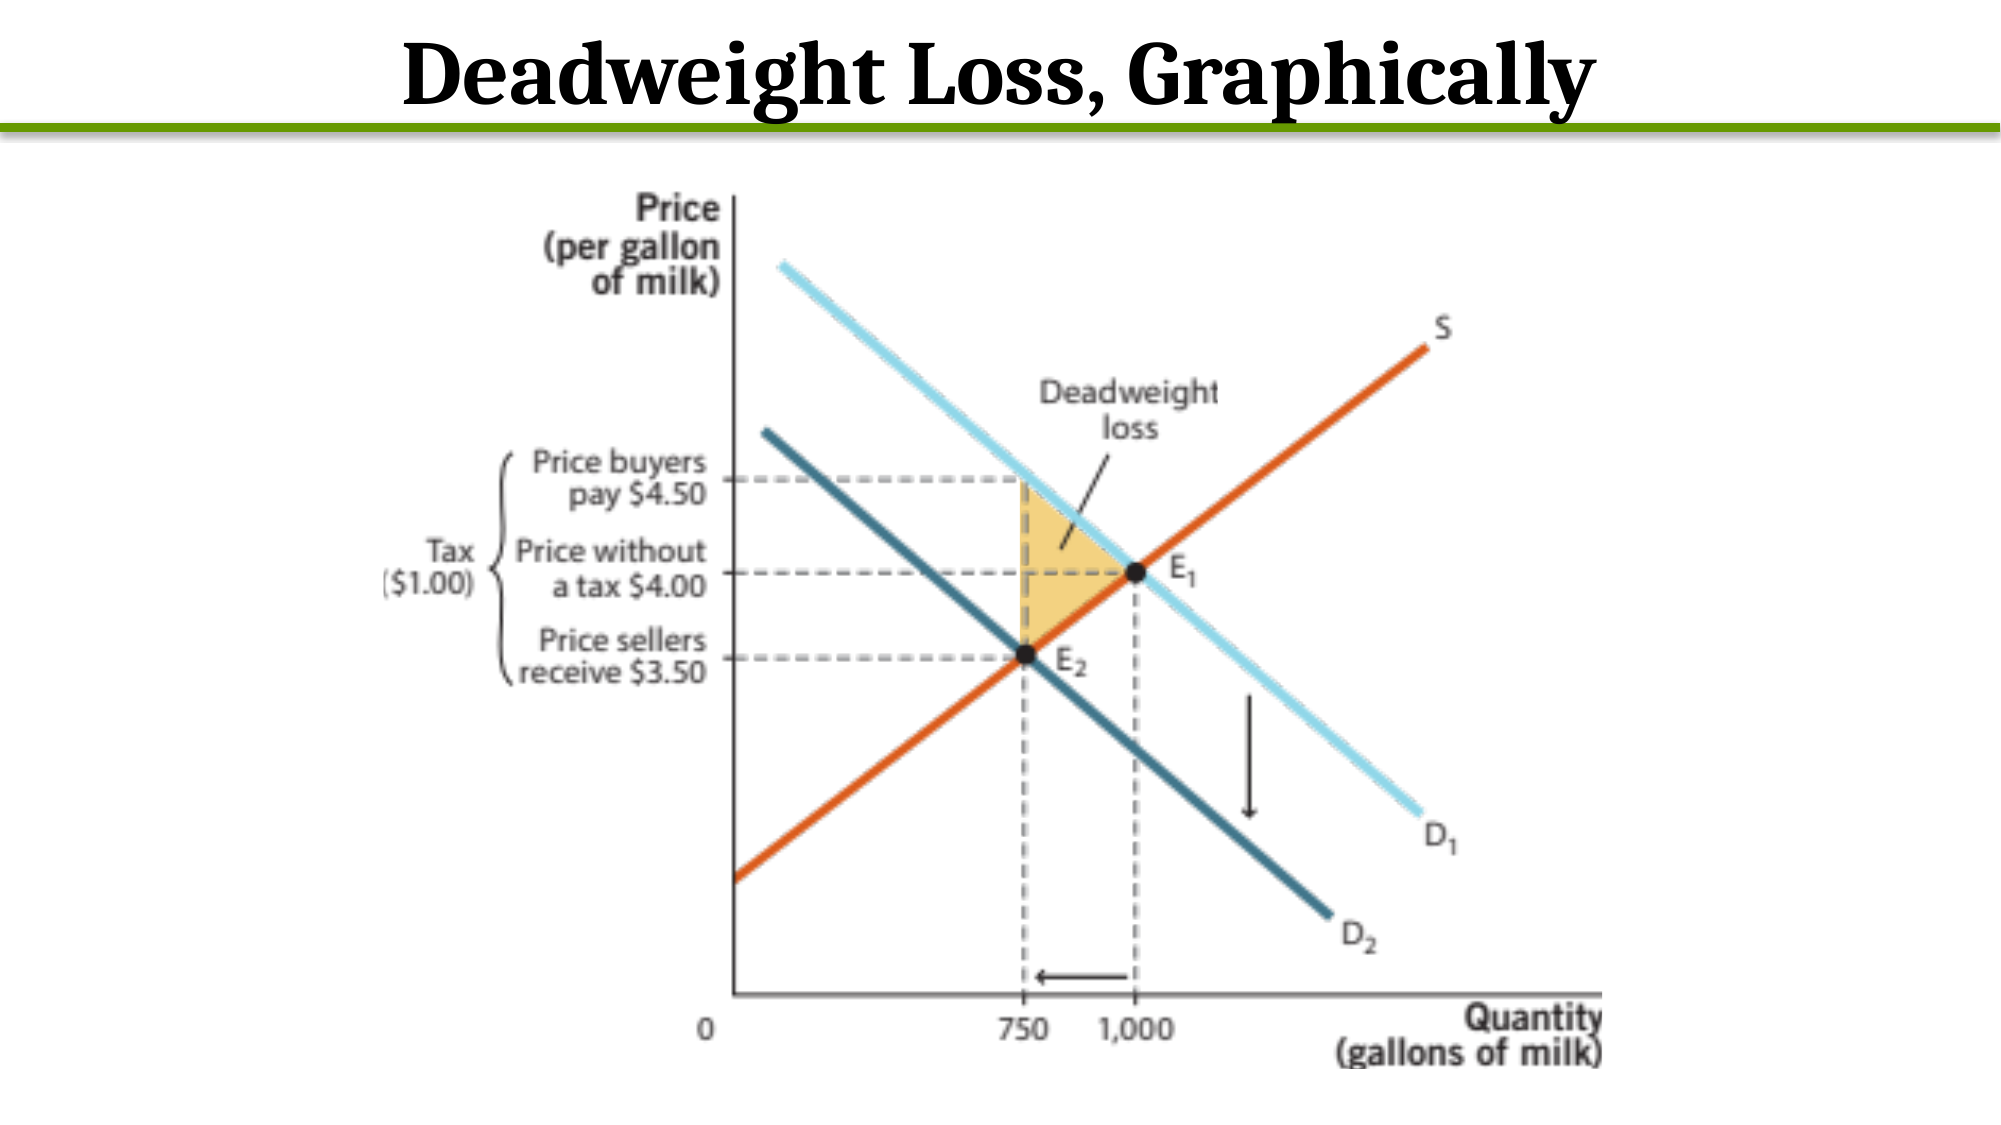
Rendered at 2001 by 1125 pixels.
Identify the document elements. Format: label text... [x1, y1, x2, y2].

picture [383, 187, 1603, 1070]
title Deadweight Loss, Graphically [324, 0, 1675, 136]
